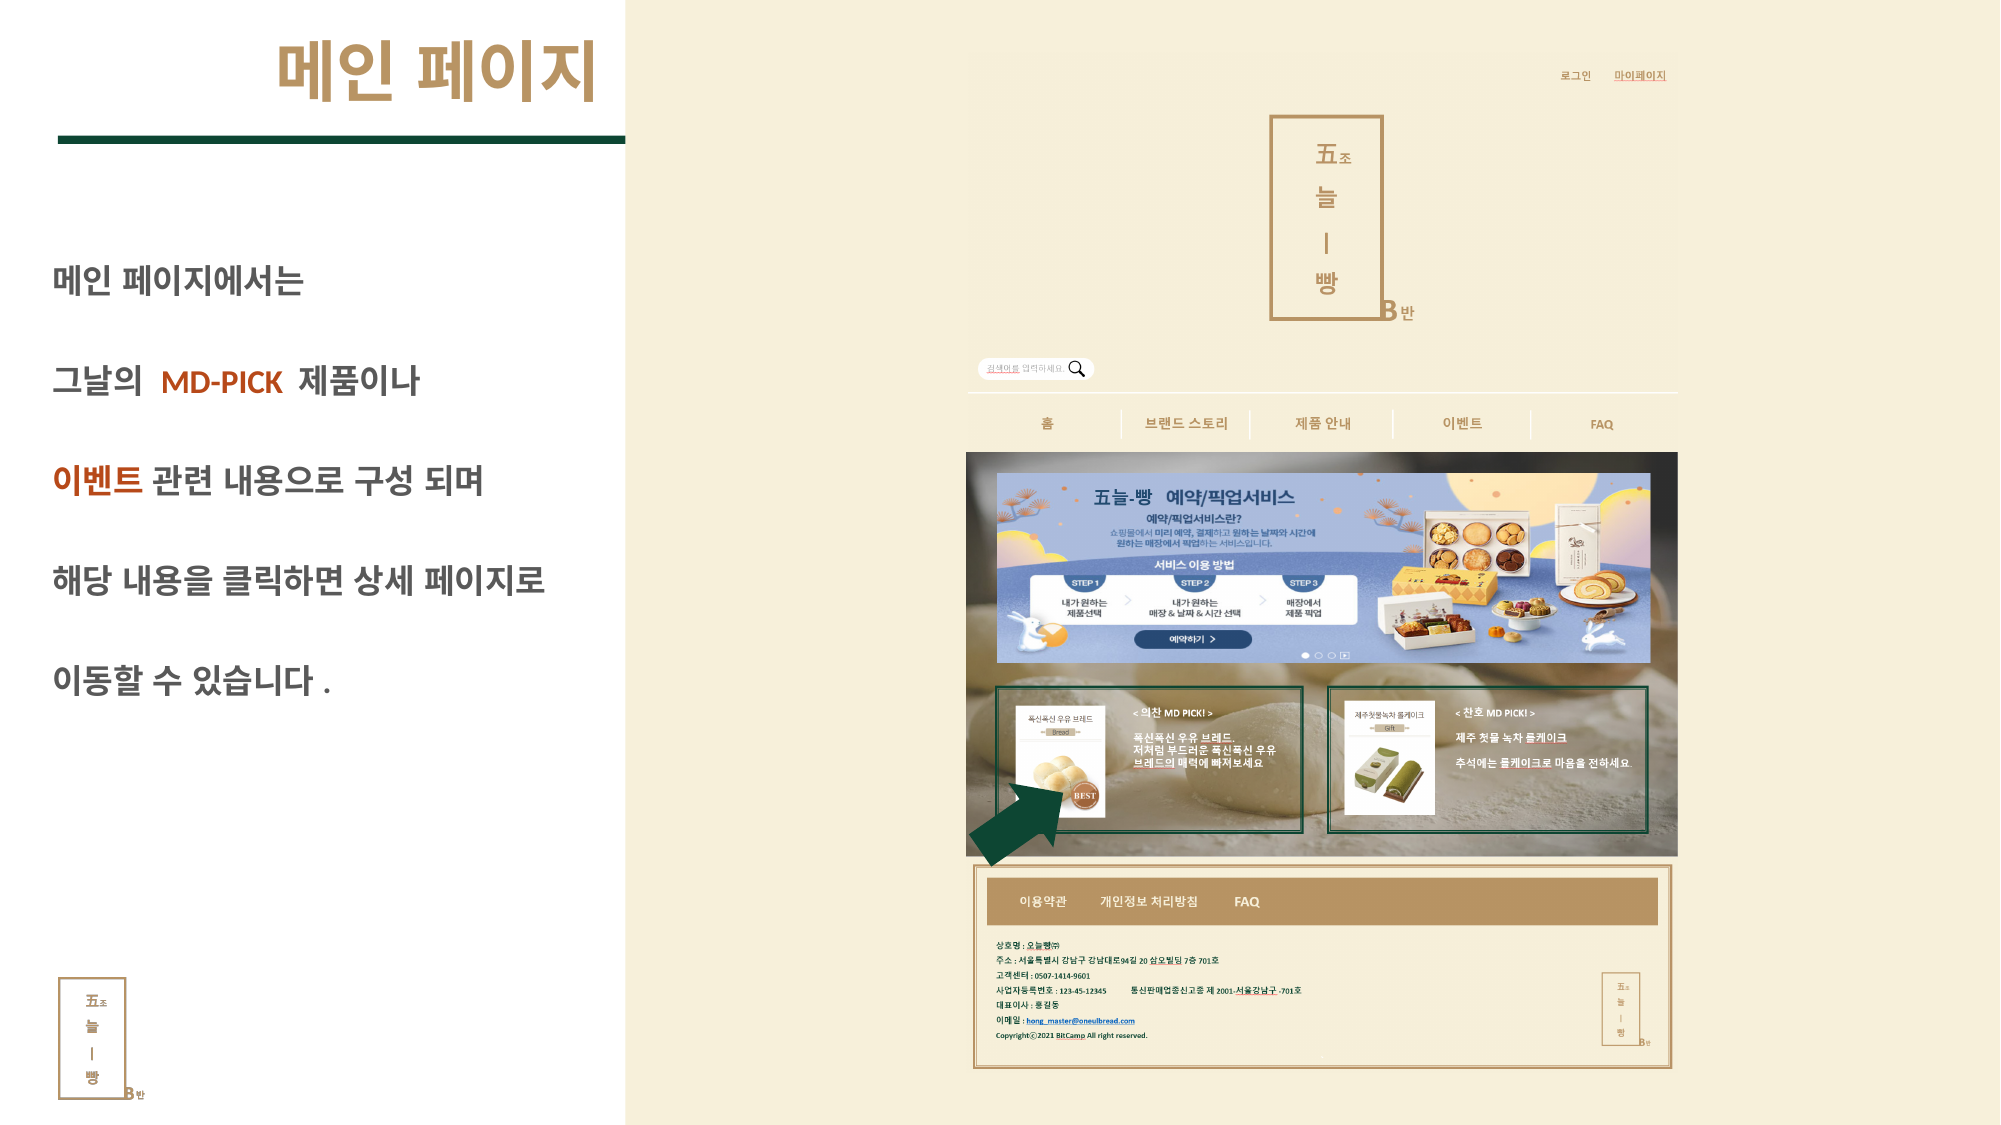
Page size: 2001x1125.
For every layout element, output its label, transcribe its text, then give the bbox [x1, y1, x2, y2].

text_box [624, 0, 2000, 1125]
picture [58, 977, 150, 1125]
text_box 메인 페이지에서는 그날의 MD-PICK 제품이나 이벤트 관련 내용으로 구성 되며 해당 내용을 클릭하면 상세 페이지로 이동할 수 있습니다. [37, 193, 579, 708]
text_box 메인 페이지 [37, 18, 617, 132]
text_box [966, 52, 1678, 1073]
